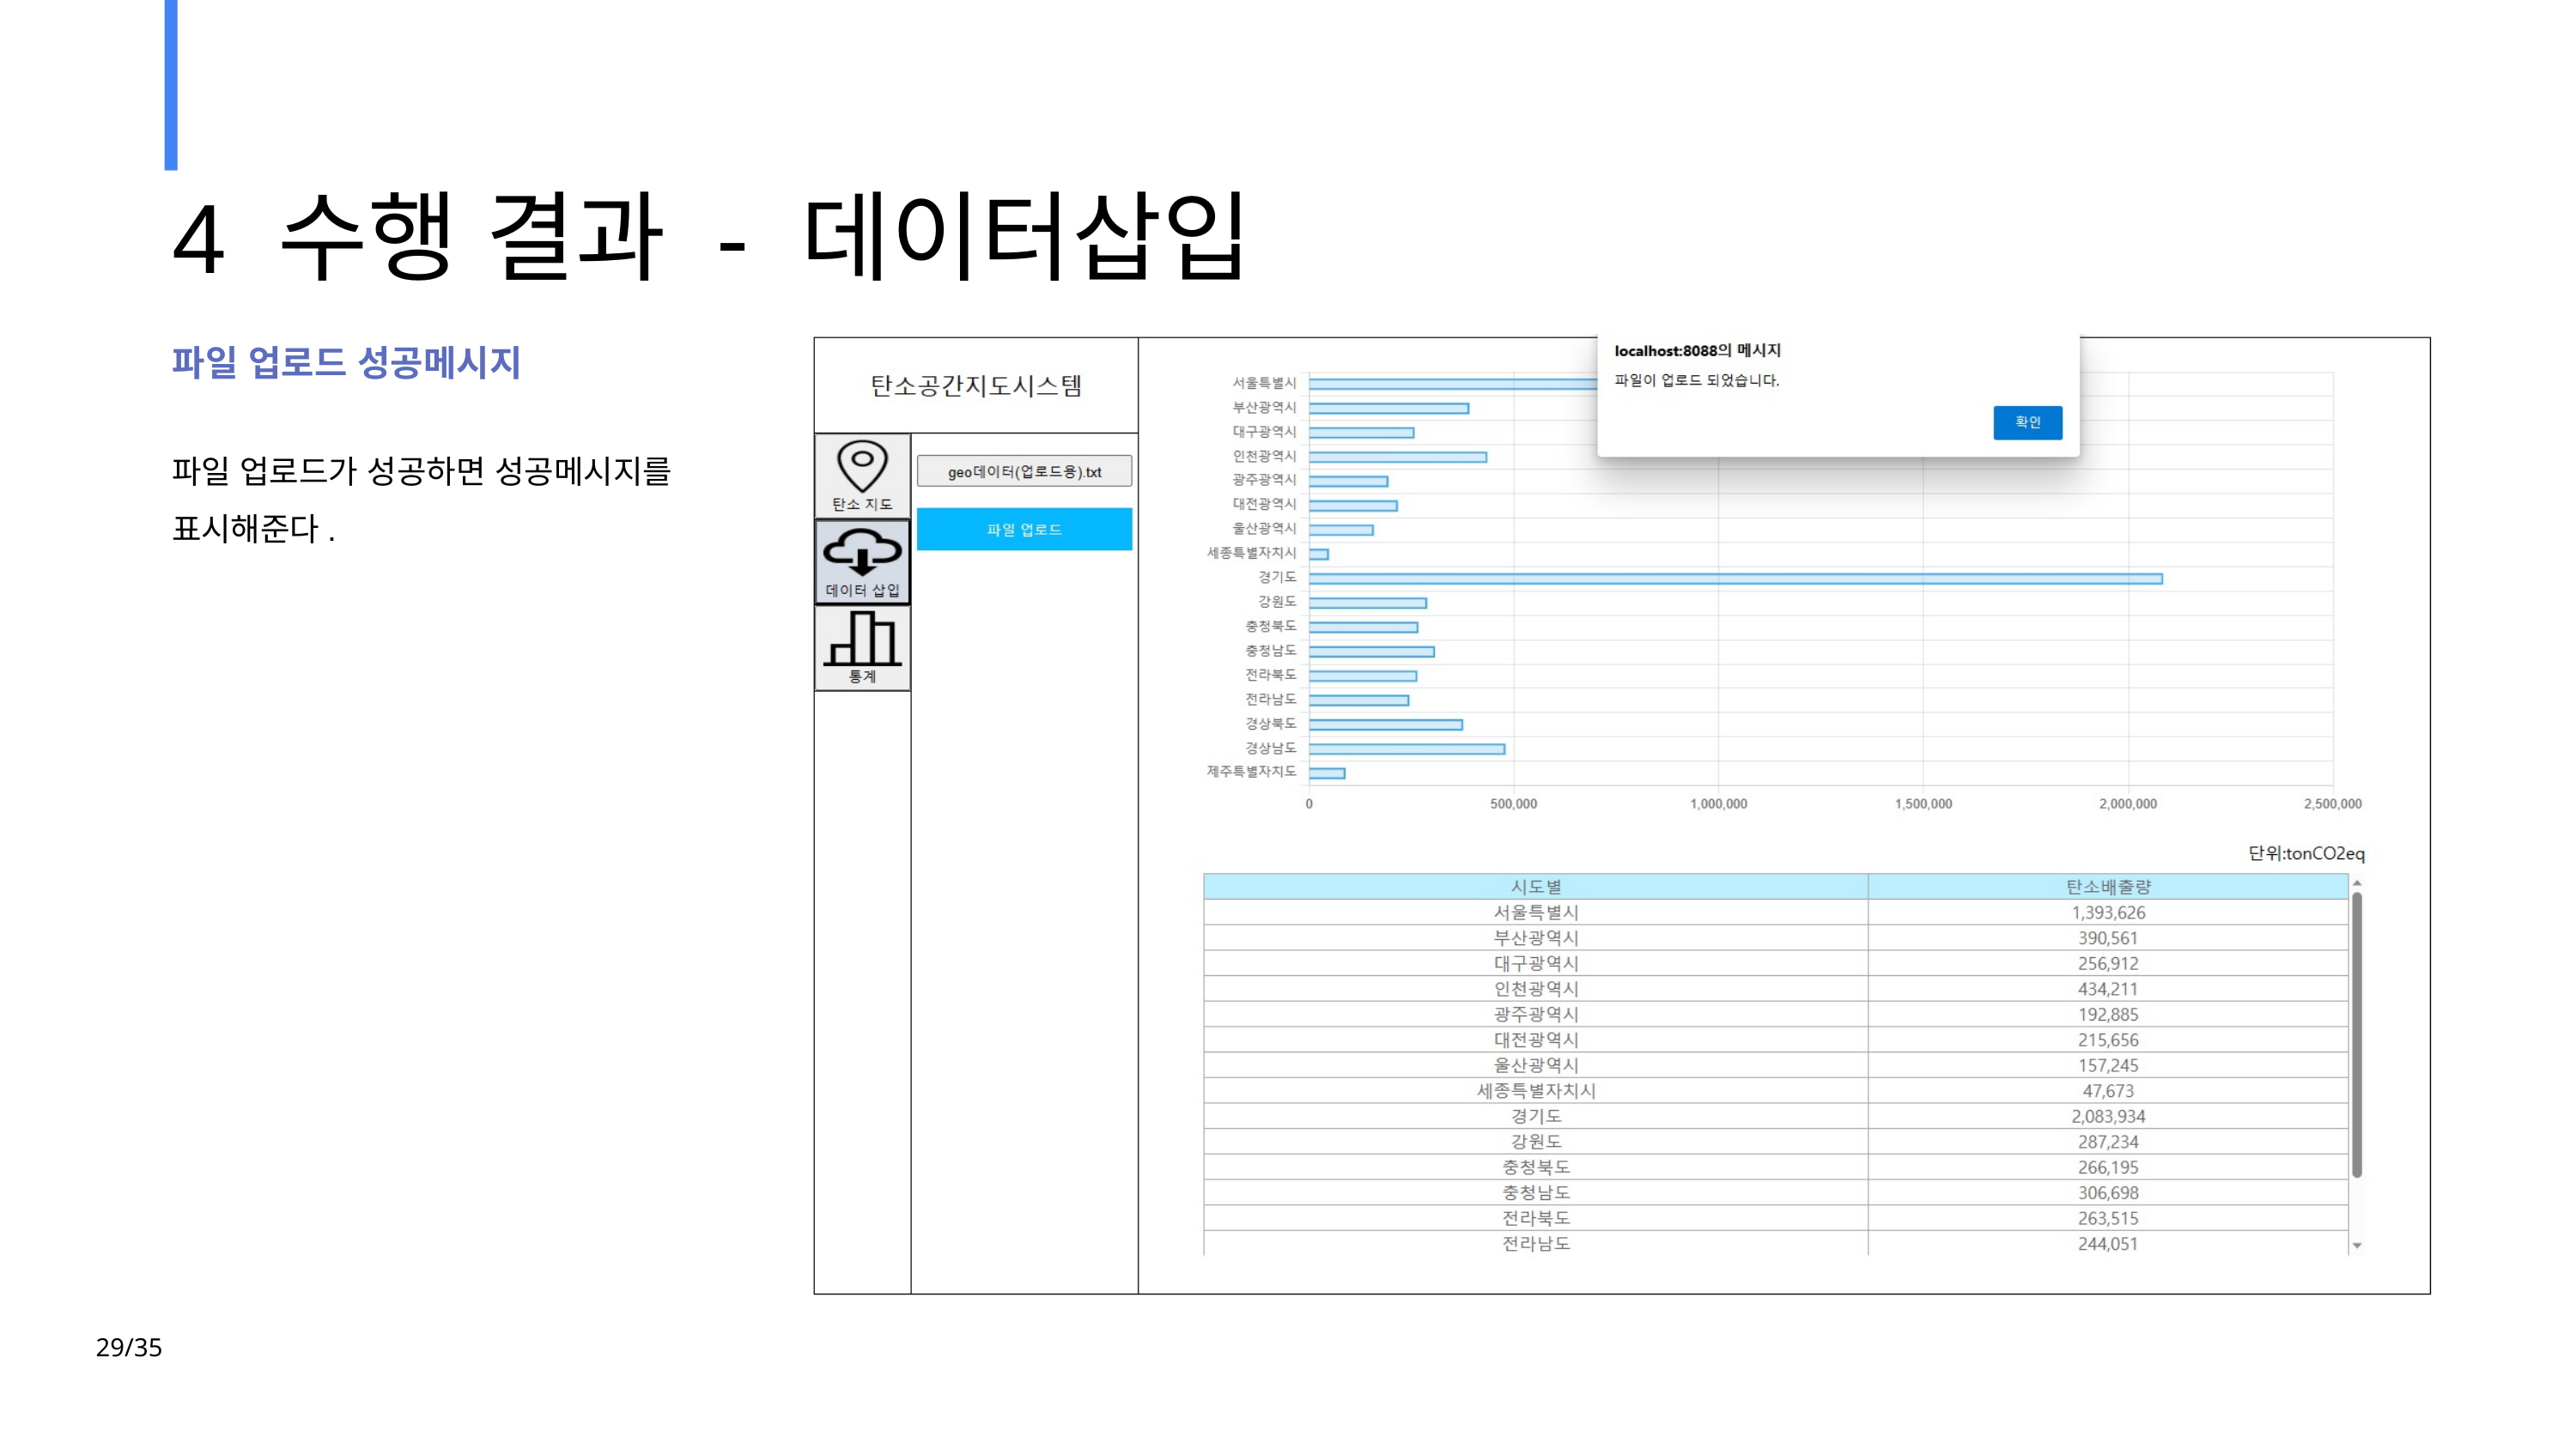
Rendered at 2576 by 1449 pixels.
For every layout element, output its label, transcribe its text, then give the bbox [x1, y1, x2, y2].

text_box 4 수행 결과 - 데이터삽입 [159, 168, 1447, 300]
text_box 파일 업로드가 성공하면 성공메시지를 표시해준다. [159, 425, 773, 613]
text_box 파일 업로드 성공메시지 [159, 334, 692, 391]
picture [2, 0, 340, 168]
text_box 29/35 [82, 1325, 192, 1368]
picture [811, 334, 2434, 1298]
